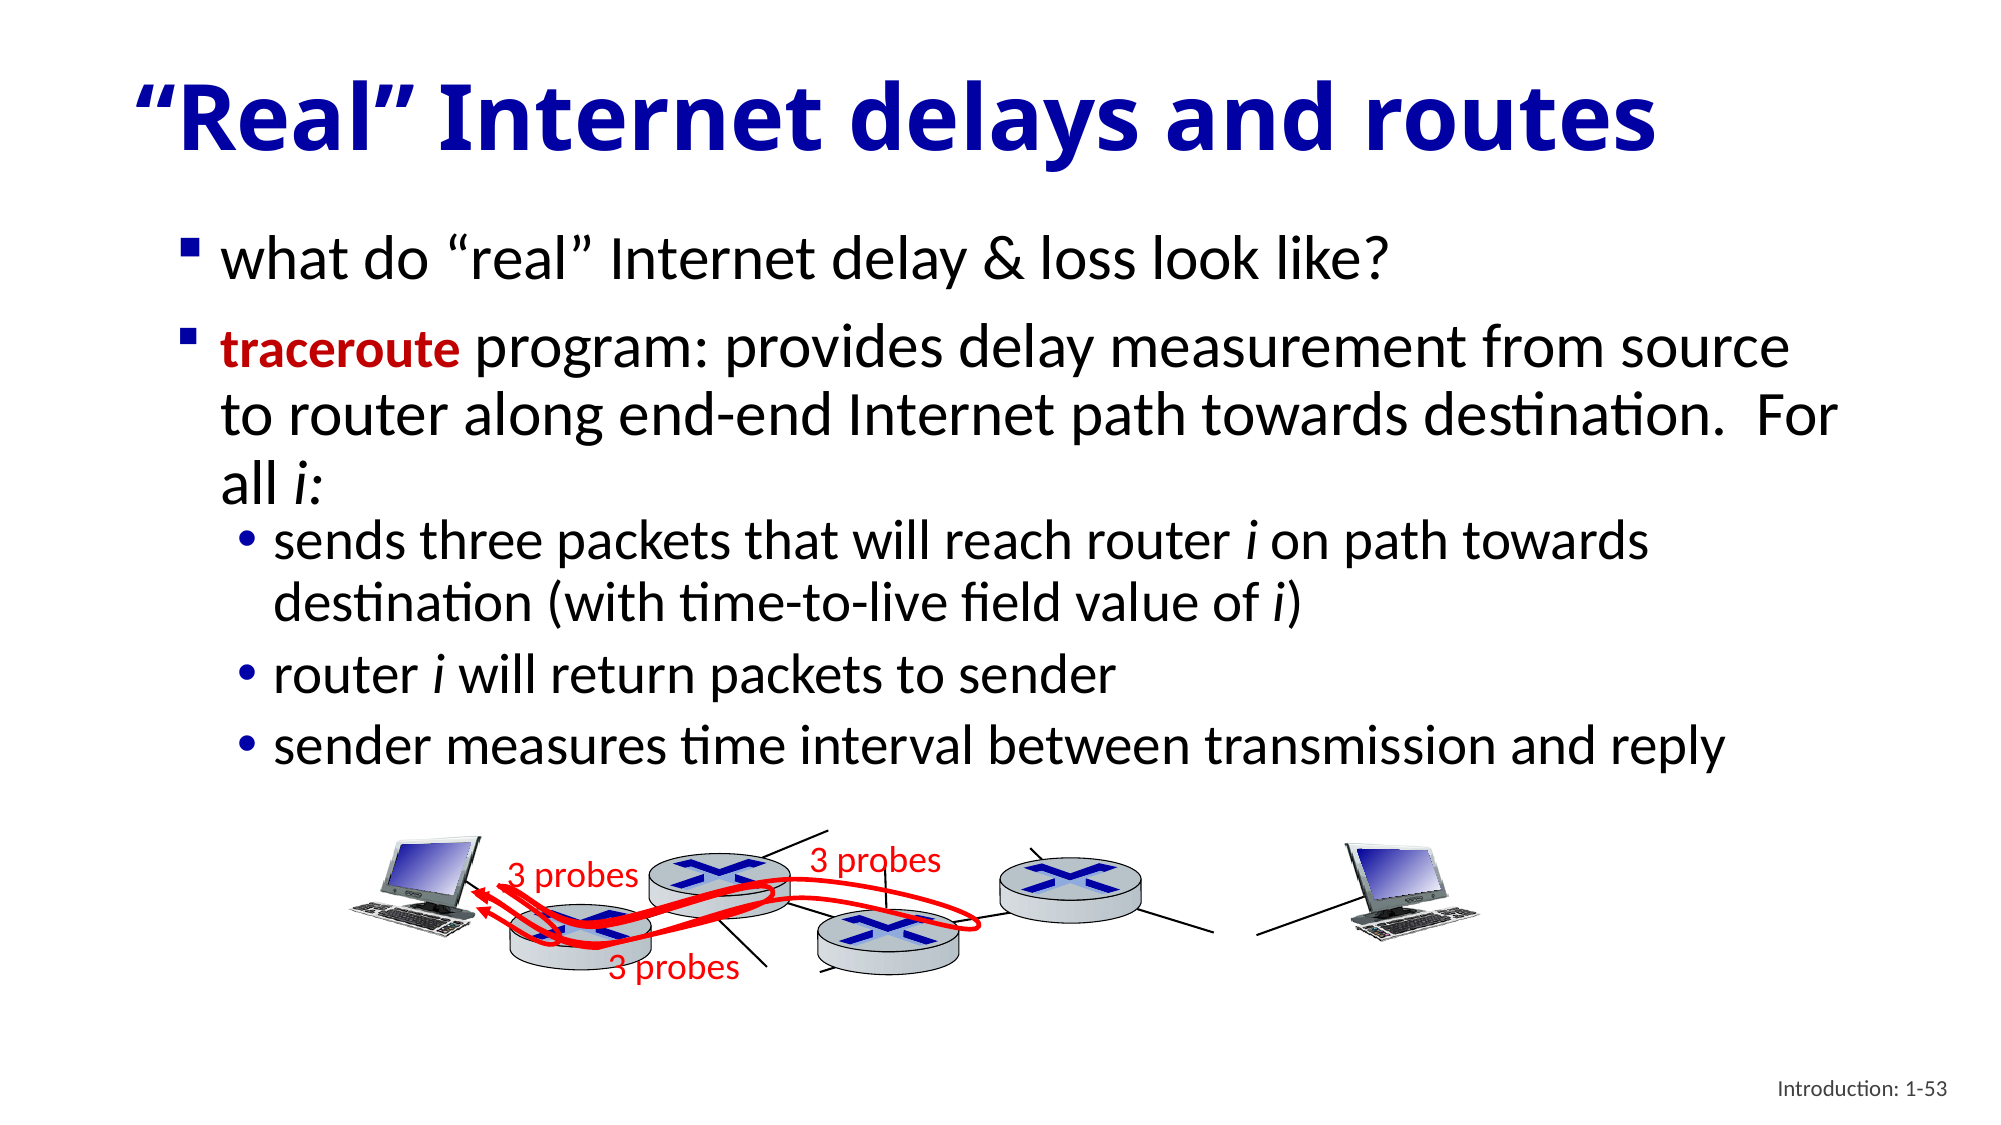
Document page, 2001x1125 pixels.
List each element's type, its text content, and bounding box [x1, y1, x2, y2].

title “Real” Internet delays and routes [135, 47, 1861, 195]
text_box [501, 885, 537, 904]
text_box what do “real” Internet delay & loss look like? traceroute program: provides delay measurement from source to router along end-end Internet path towards destination. For all i: [160, 217, 1858, 527]
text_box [817, 909, 959, 975]
text_box [490, 884, 504, 892]
slide_number Introduction: 1-<number> [1512, 1056, 1963, 1117]
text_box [317, 831, 486, 945]
text_box [486, 898, 509, 925]
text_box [649, 853, 791, 919]
text_box 3 probes [794, 827, 1024, 888]
text_box 3 probes [592, 934, 822, 995]
text_box sends three packets that will reach router i on path towards destination (with time-to-live field value of i) router i will return packets to sender sender measures time interval between transmission and reply [149, 503, 1846, 786]
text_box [1341, 838, 1514, 949]
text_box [509, 904, 652, 970]
text_box 3 probes [491, 842, 722, 903]
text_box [999, 857, 1142, 924]
text_box [791, 879, 955, 909]
text_box [486, 889, 536, 910]
text_box [959, 910, 980, 930]
text_box [652, 919, 717, 935]
text_box [486, 887, 494, 892]
